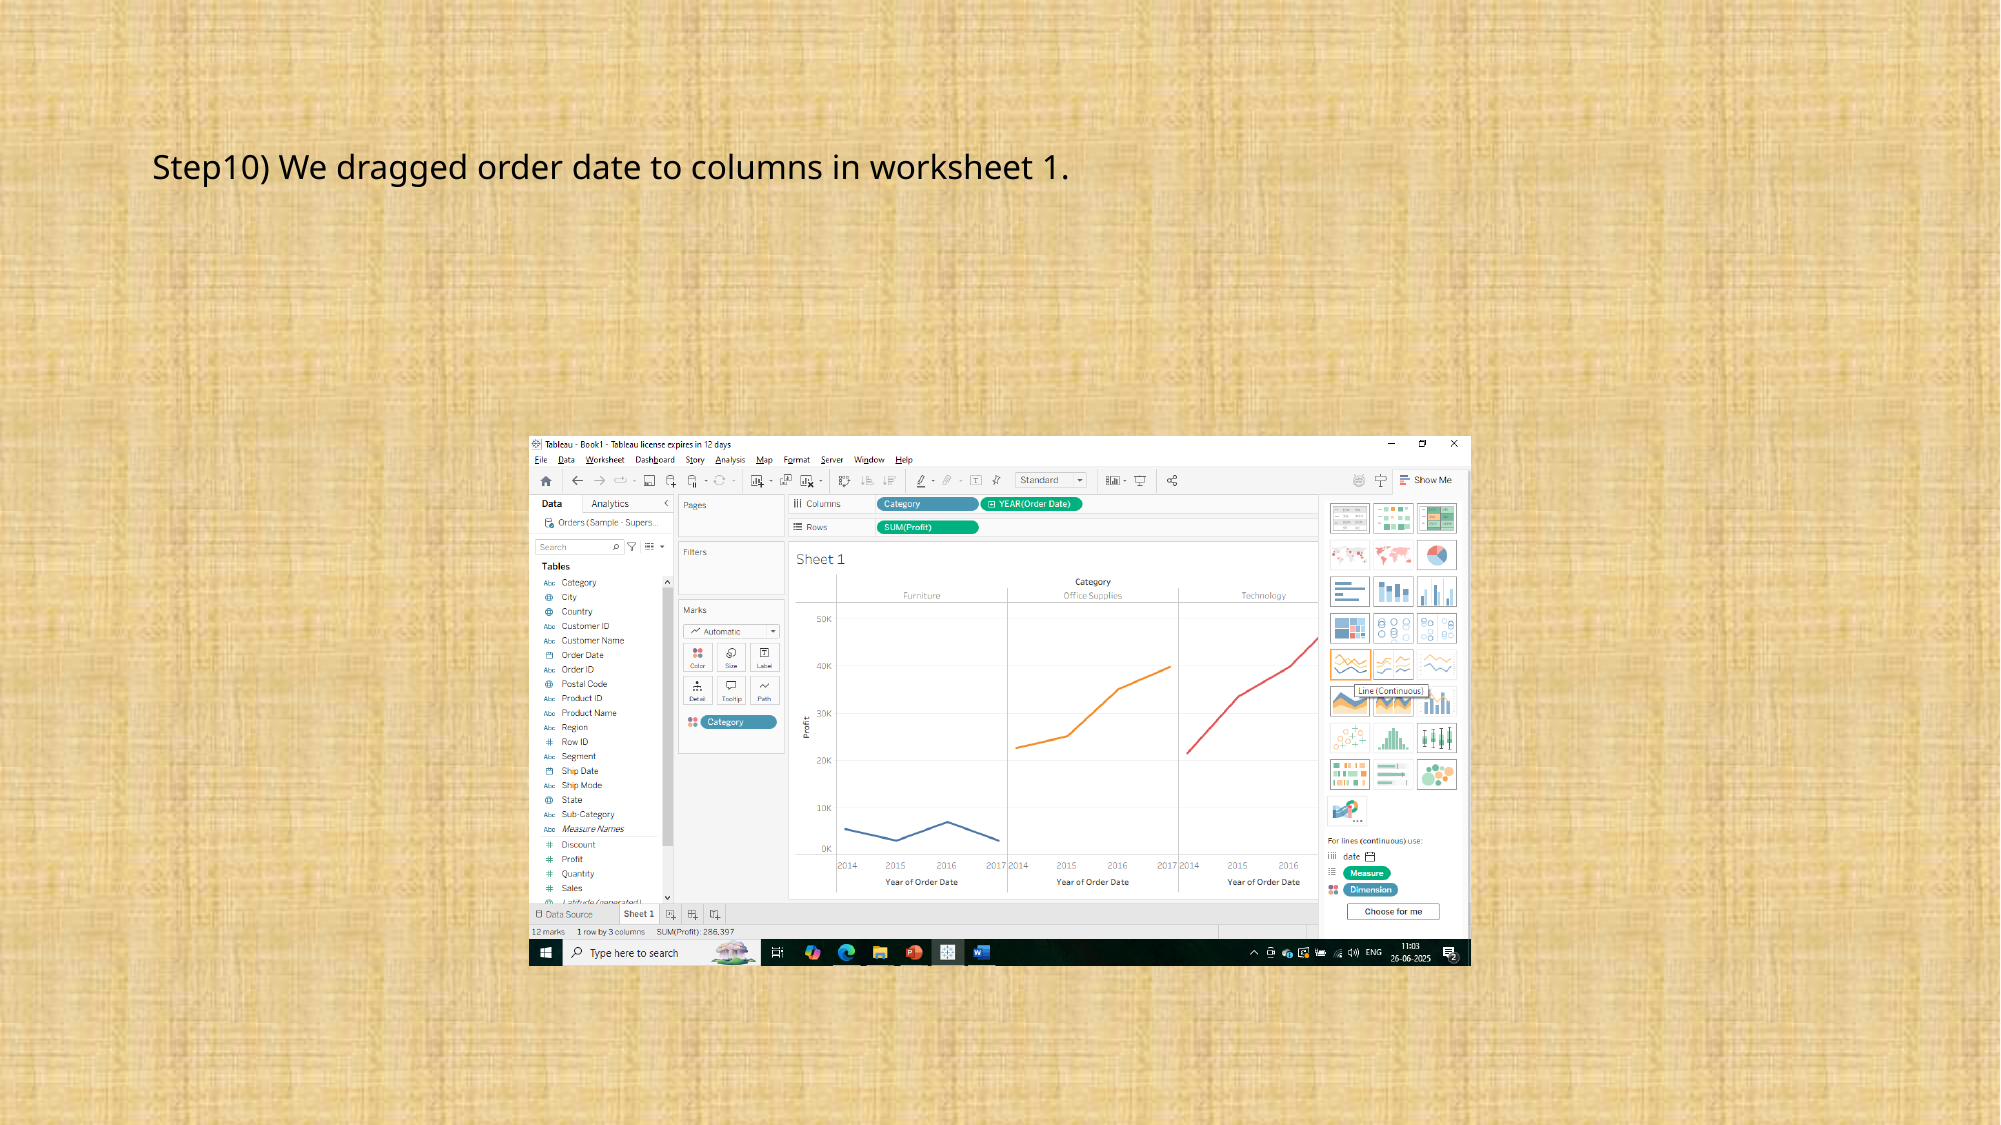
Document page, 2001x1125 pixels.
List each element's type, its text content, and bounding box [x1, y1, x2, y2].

title Step10) We dragged order date to columns in worksheet 1. [137, 59, 1863, 278]
picture [0, 0, 2001, 1125]
